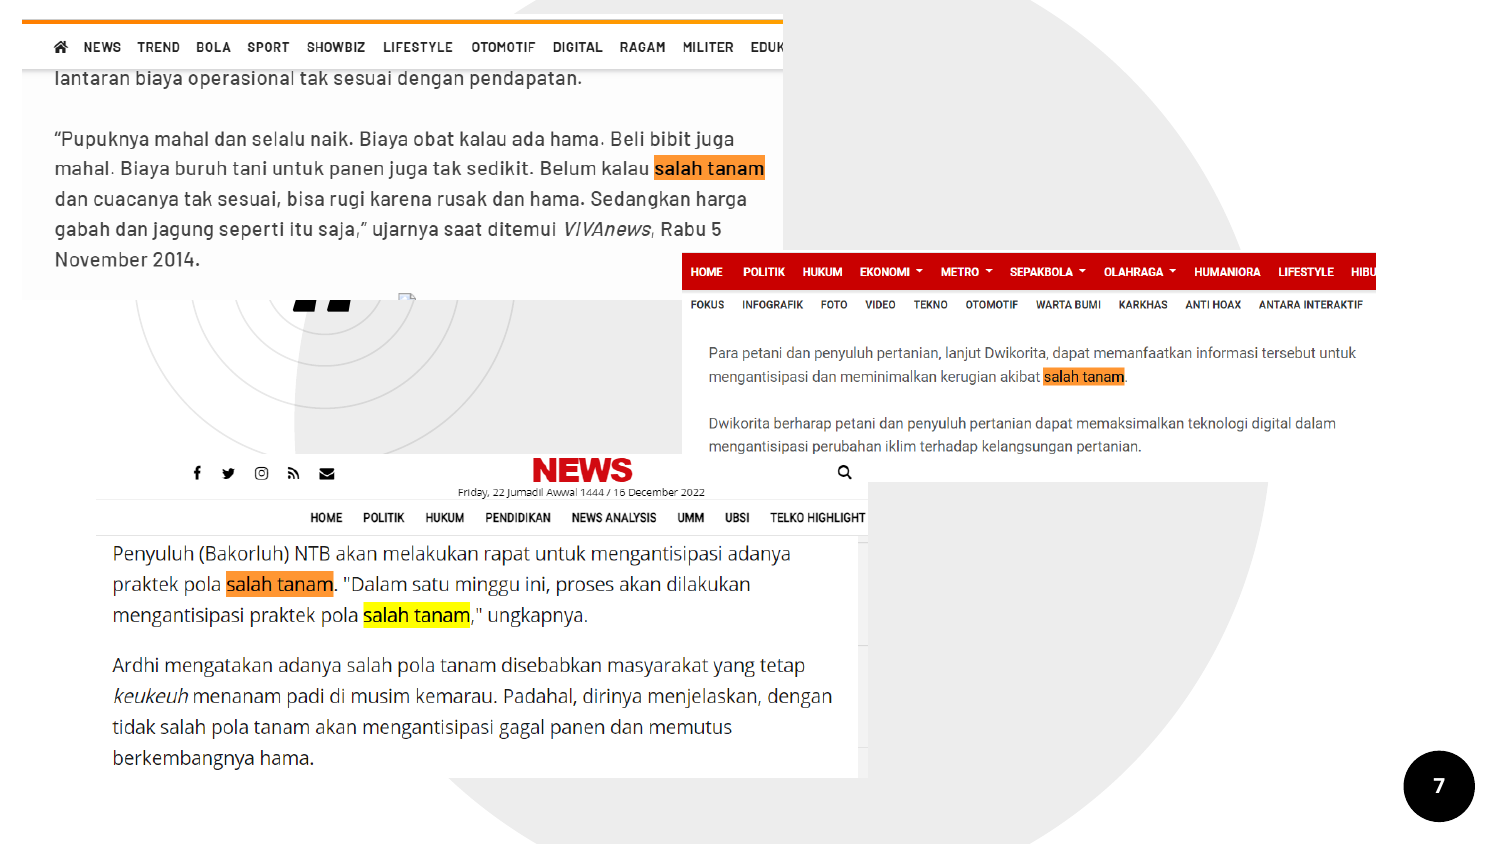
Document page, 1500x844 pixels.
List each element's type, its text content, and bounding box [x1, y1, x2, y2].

picture [21, 14, 1376, 779]
slide_number 7 [1403, 750, 1475, 823]
